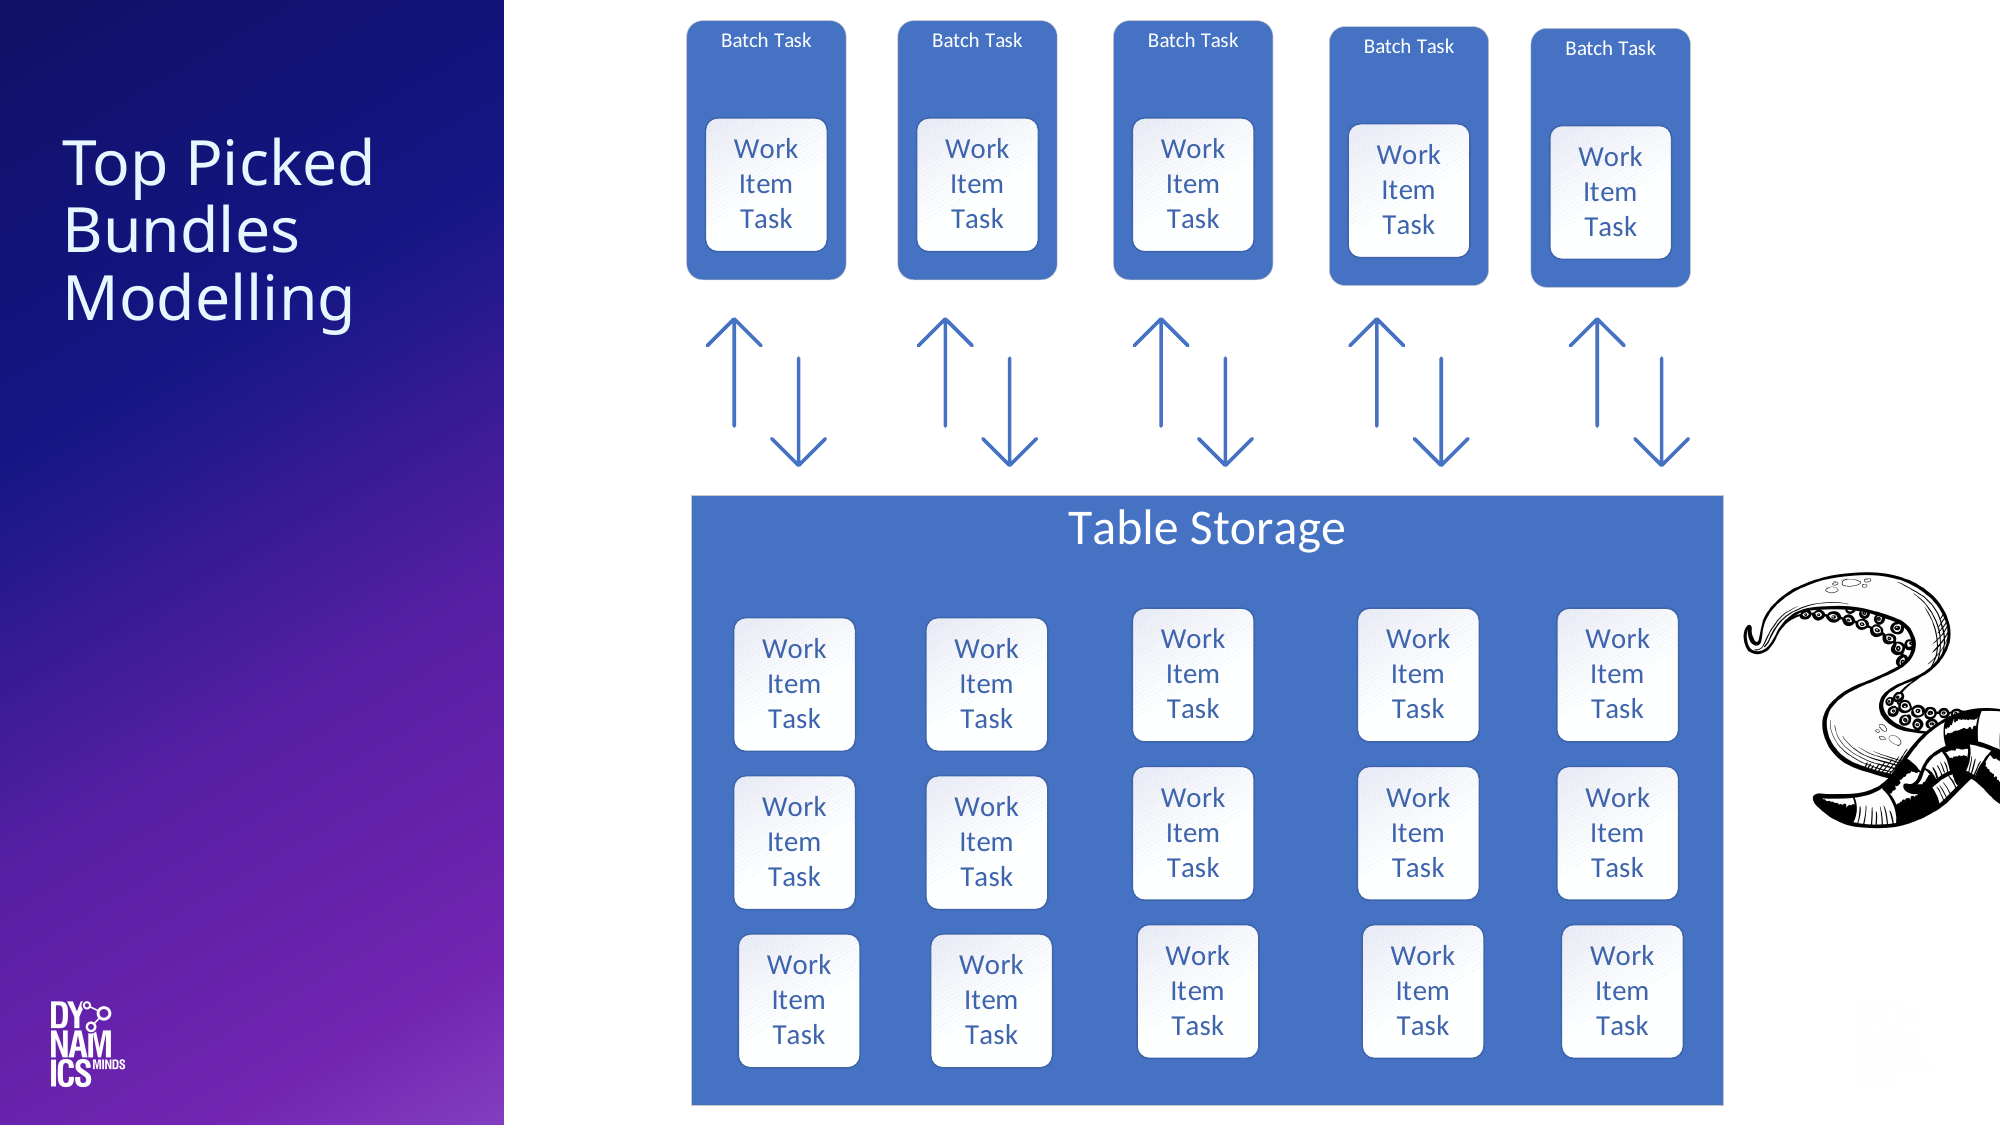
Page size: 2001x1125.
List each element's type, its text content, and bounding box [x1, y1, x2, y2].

picture [0, 0, 2001, 1125]
title Top Picked Bundles Modelling [62, 131, 438, 336]
